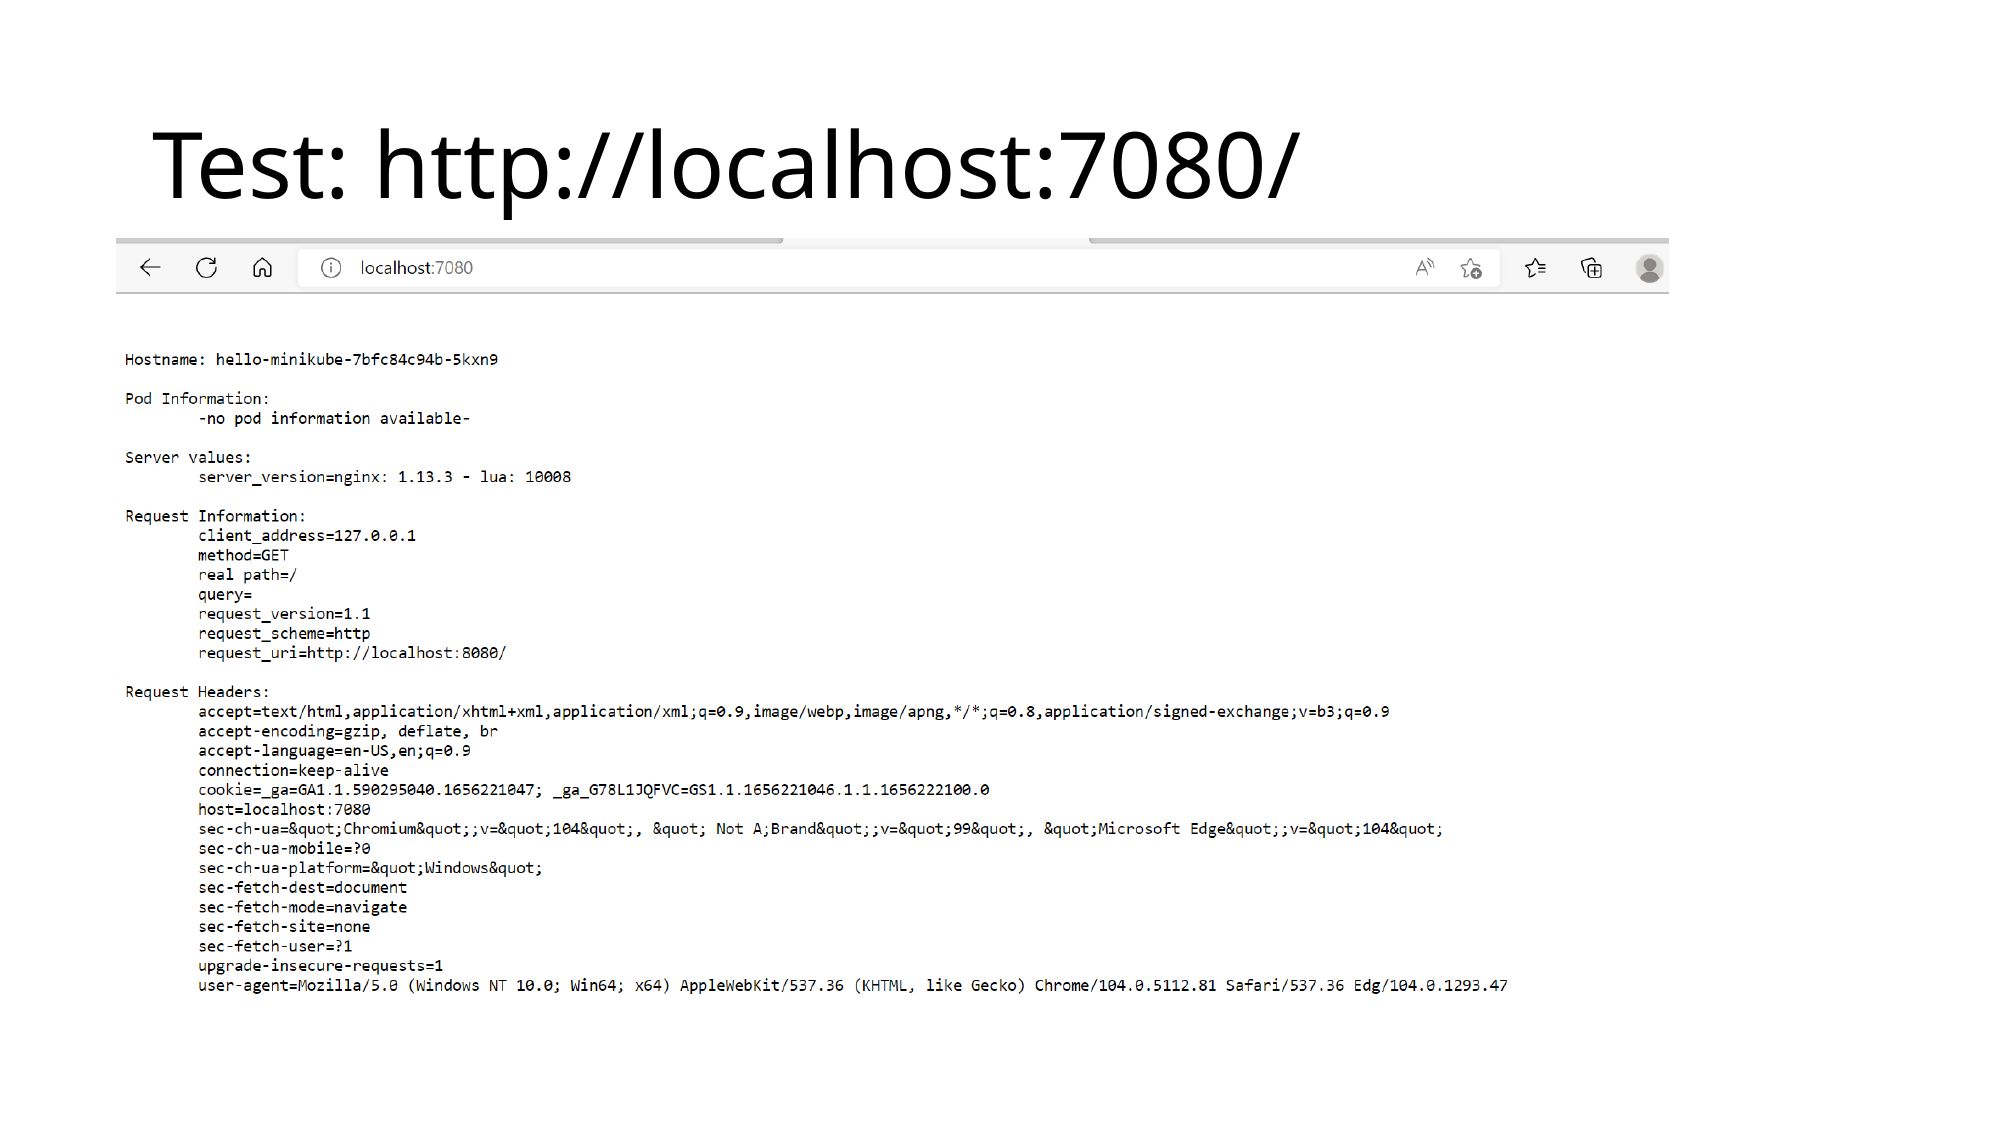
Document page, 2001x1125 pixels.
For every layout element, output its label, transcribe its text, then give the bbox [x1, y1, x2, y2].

picture [116, 238, 1669, 1014]
title Test: http://localhost:7080/ [137, 59, 1863, 278]
